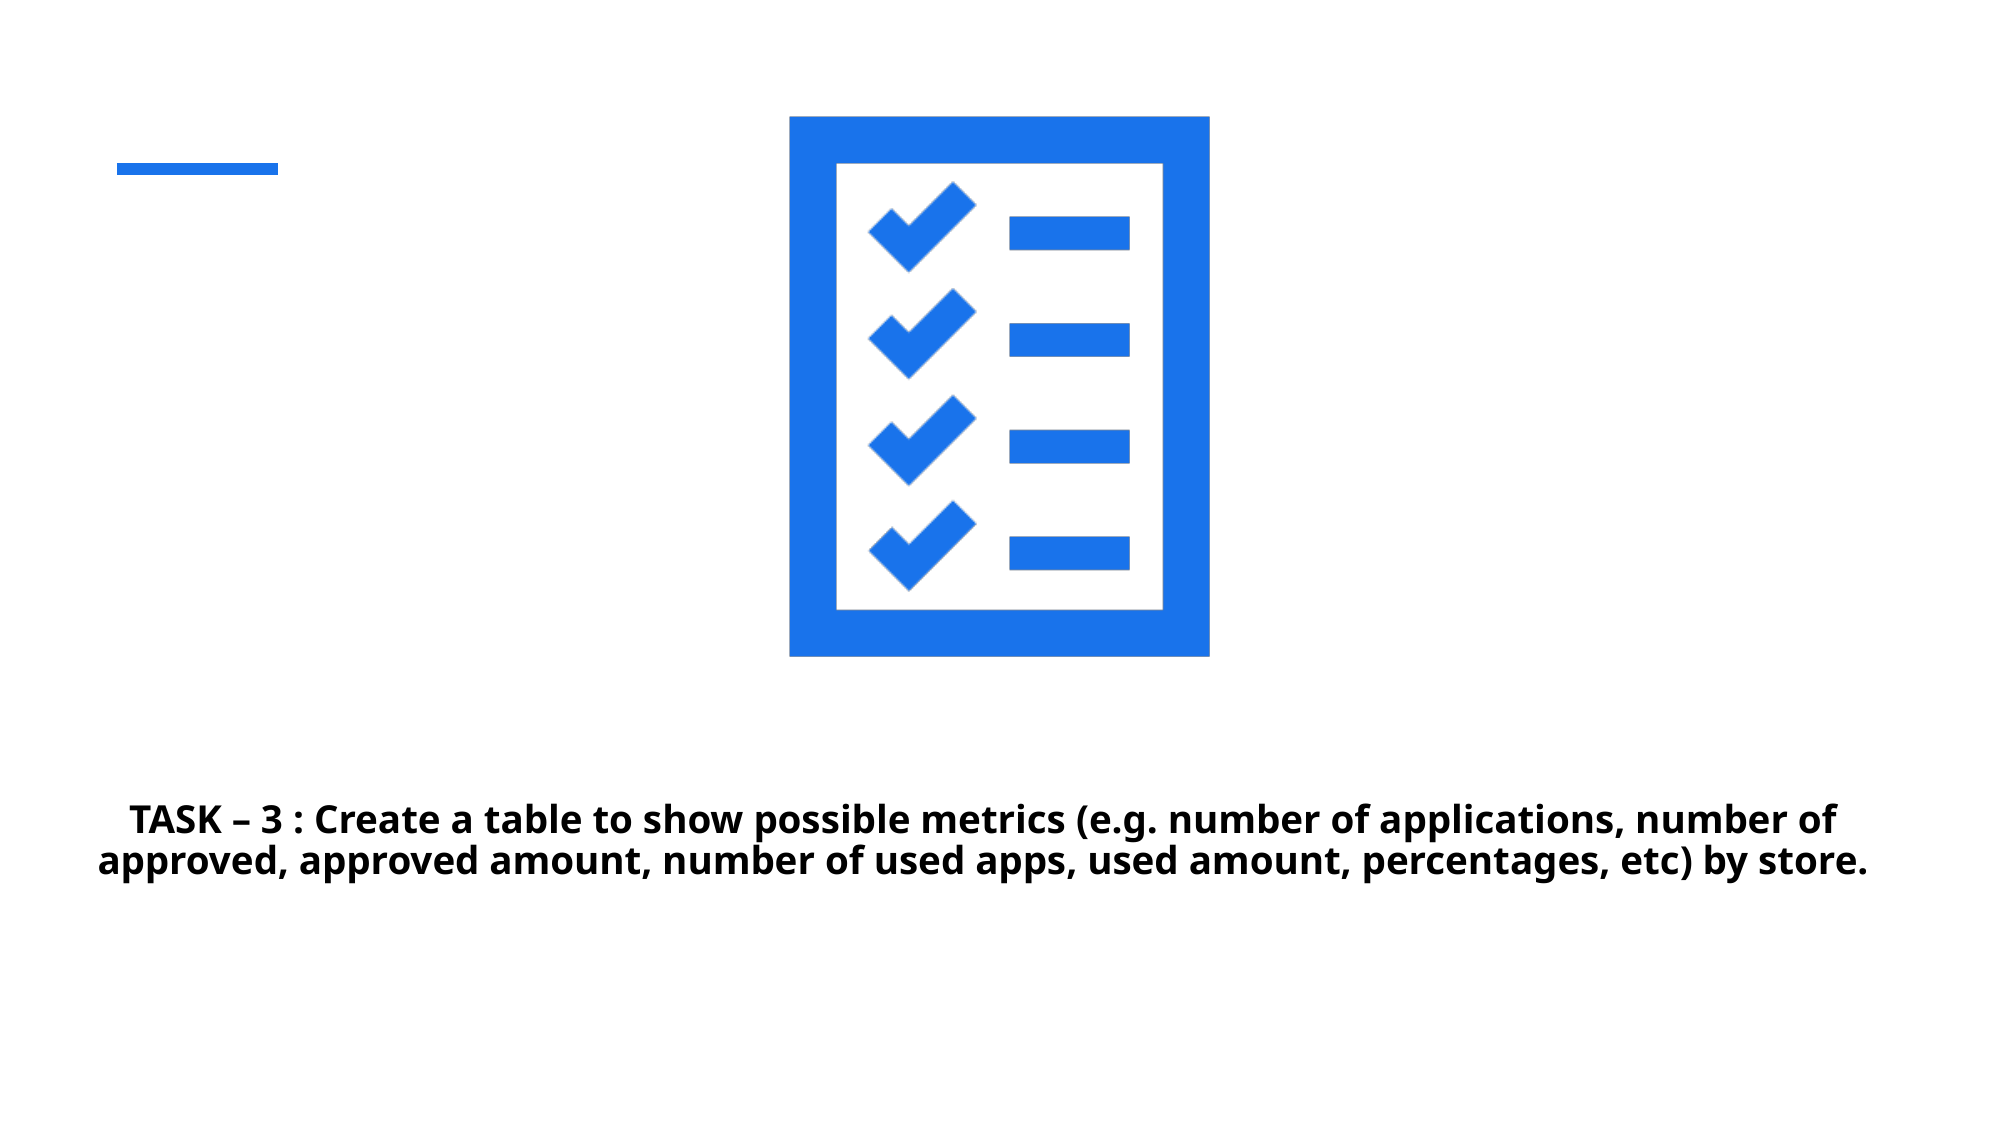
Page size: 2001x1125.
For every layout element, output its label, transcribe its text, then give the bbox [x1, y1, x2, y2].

picture [680, 67, 1320, 707]
title TASK – 3 : Create a table to show possible metrics (e.g. number of applications, number of approved, approved amount, number of used apps, used amount, percentages, etc) by store. [82, 764, 1885, 918]
